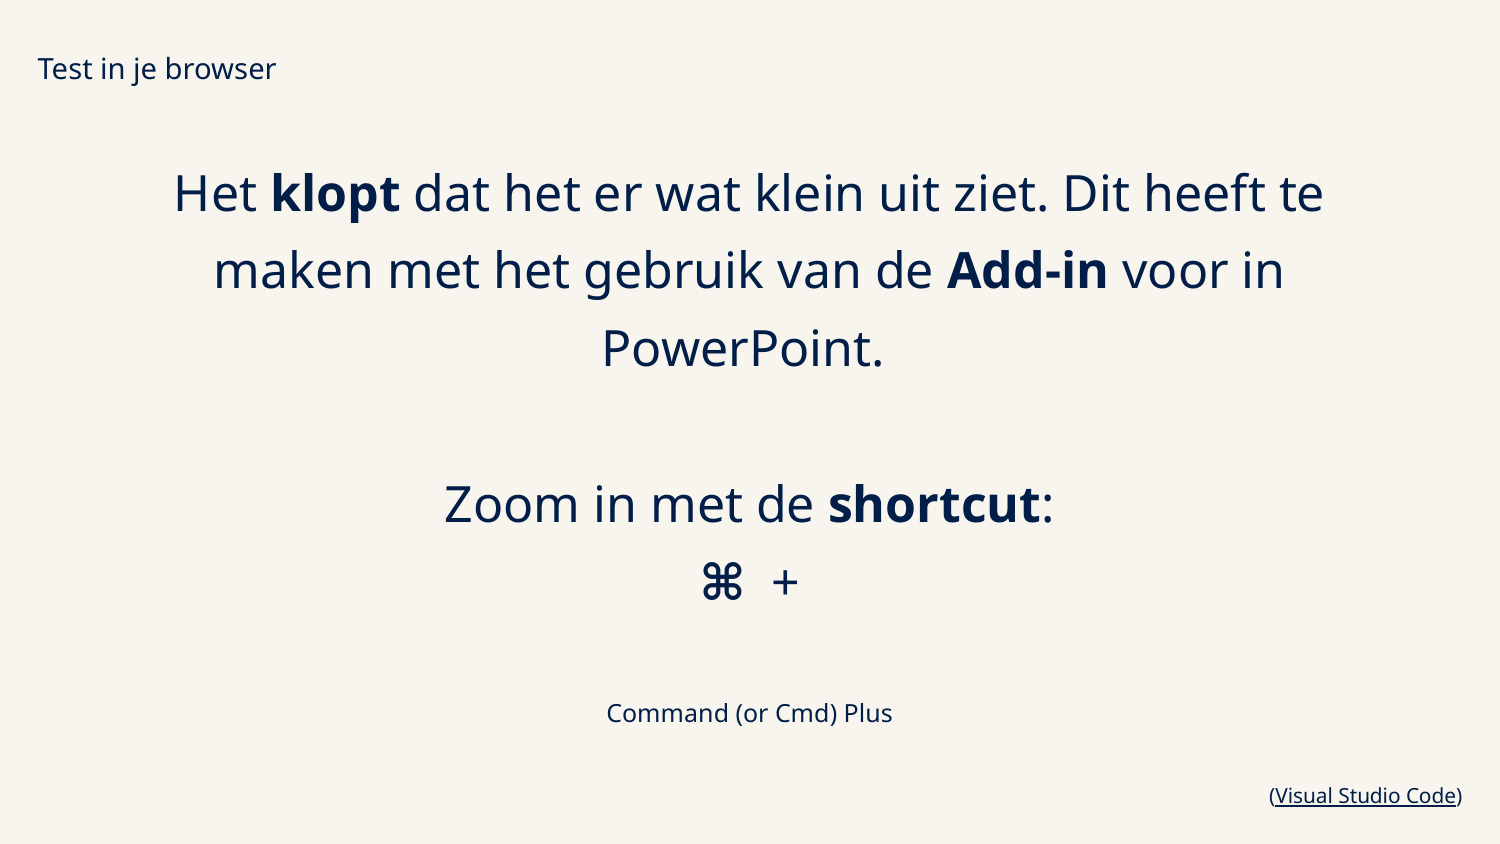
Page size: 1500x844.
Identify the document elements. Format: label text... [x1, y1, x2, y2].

text_box Test in je browser [37, 37, 1463, 98]
text_box (Visual Studio Code) [1216, 777, 1463, 811]
text_box Het klopt dat het er wat klein uit ziet. Dit heeft te maken met het gebruik van de Add-in voor in PowerPoint. Zoom in met de shortcut: ⌘ + Command (or Cmd) Plus [162, 97, 1338, 773]
